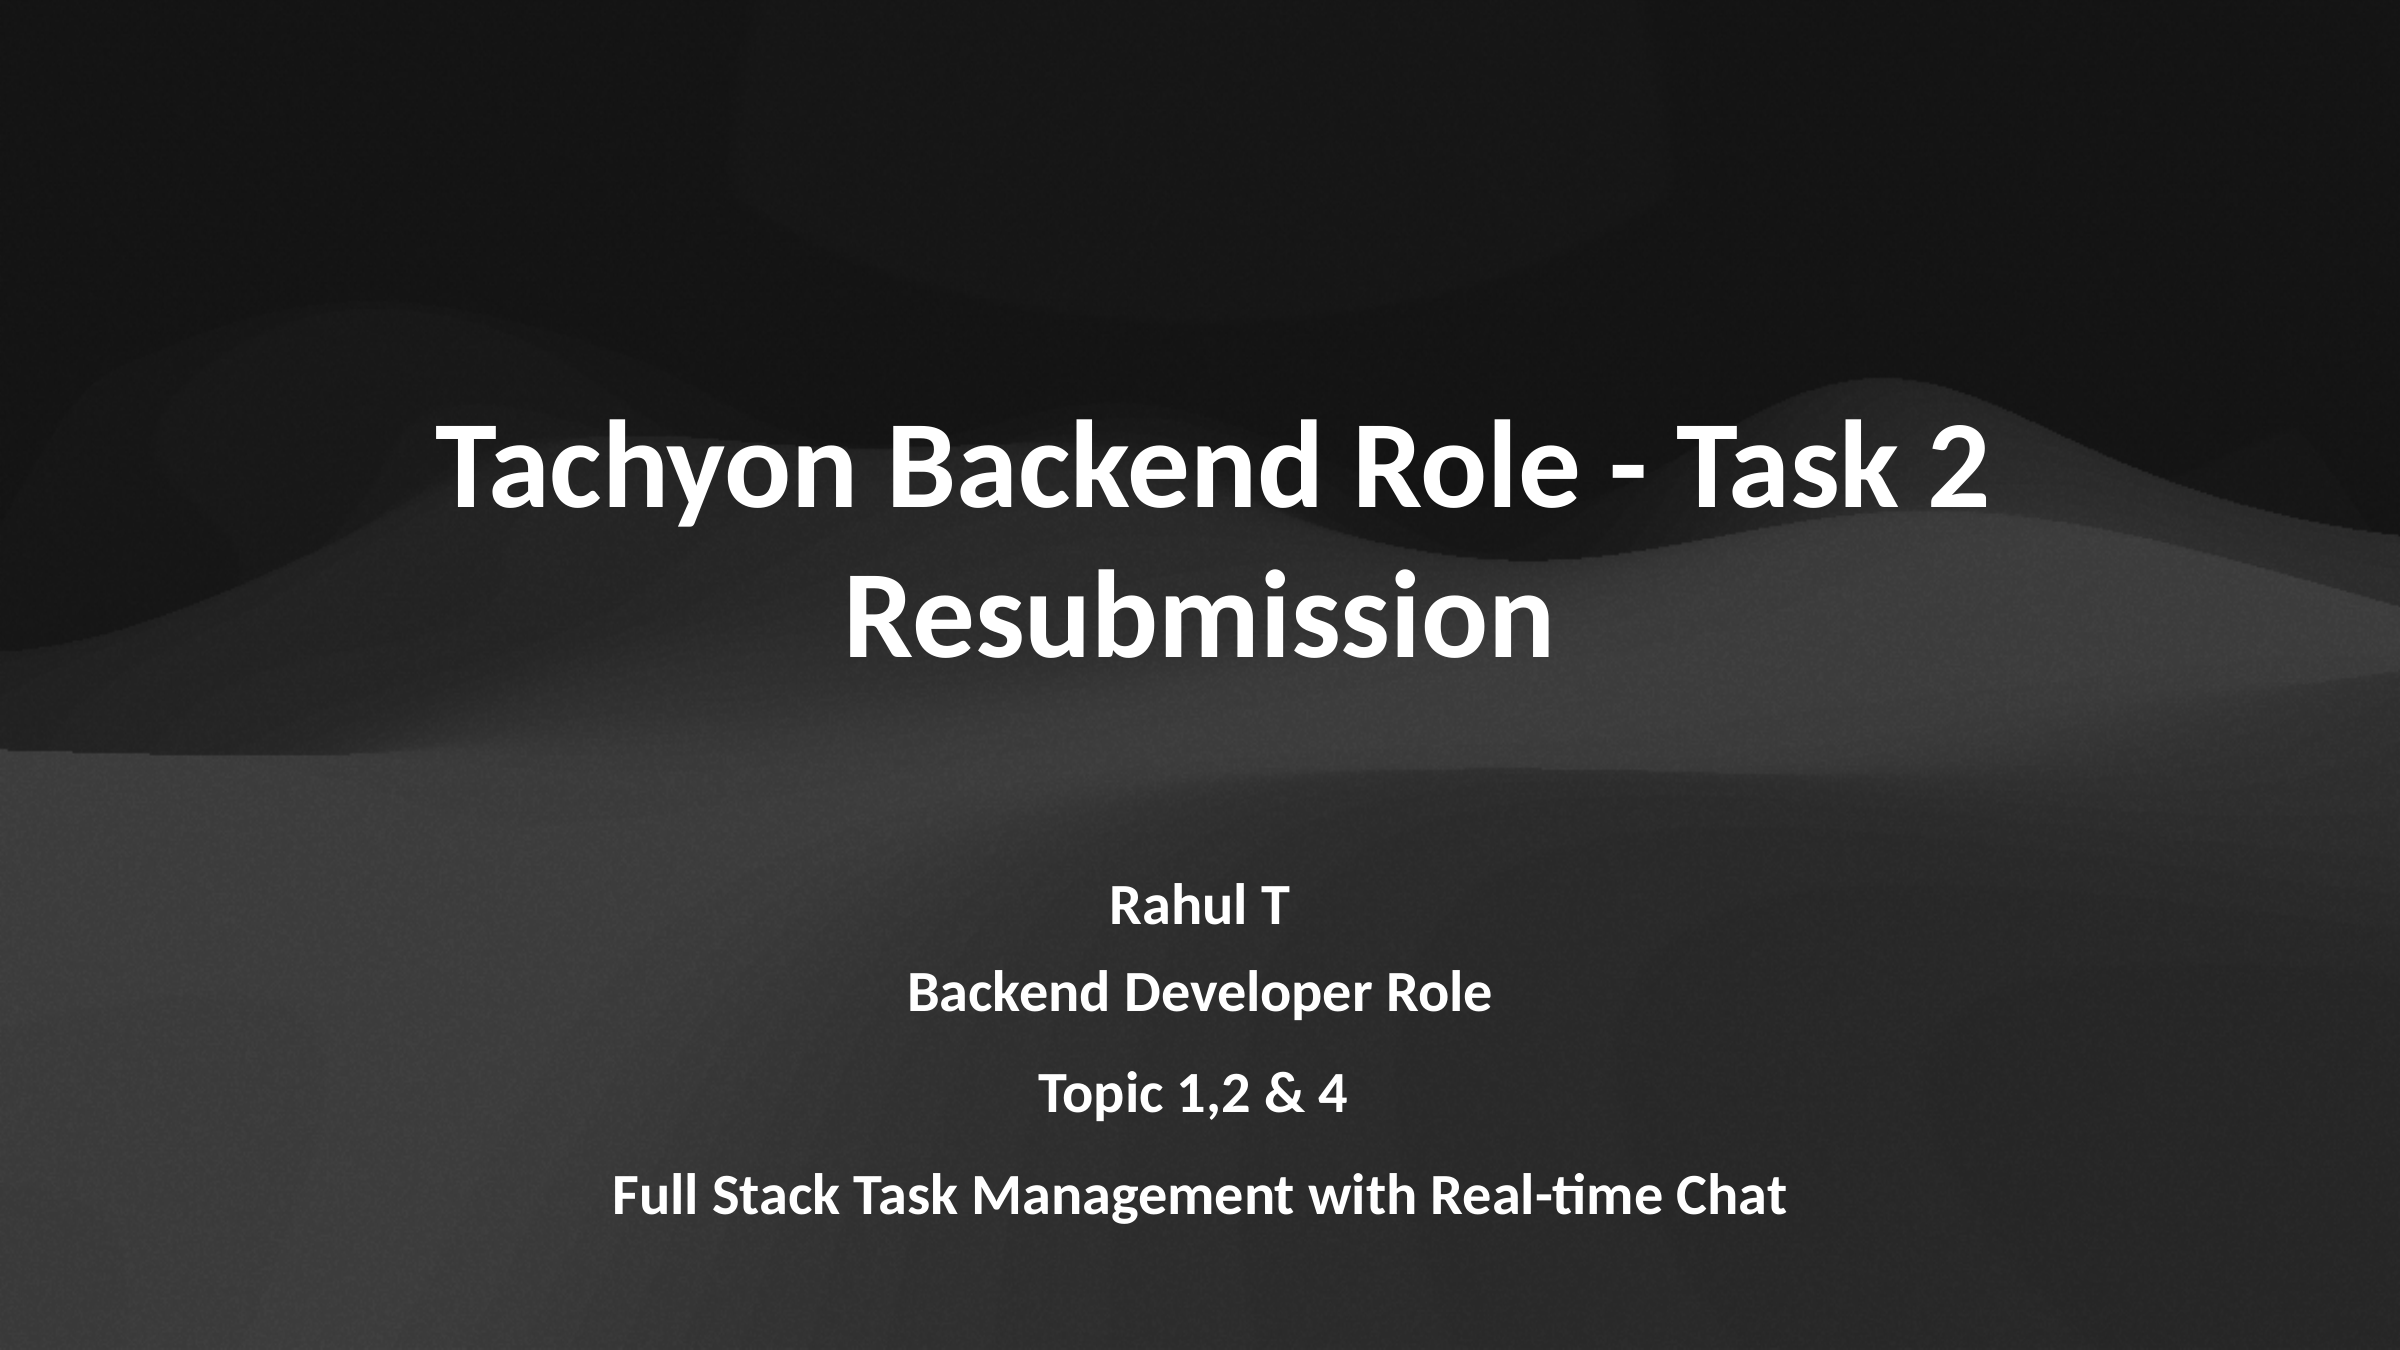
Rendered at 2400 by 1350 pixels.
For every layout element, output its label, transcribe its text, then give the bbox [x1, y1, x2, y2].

text_box Tachyon Backend Role - Task 2 Resubmission [103, 374, 2297, 690]
text_box Rahul T [1102, 858, 1298, 944]
picture [0, 0, 2400, 1350]
text_box Backend Developer Role [899, 945, 1501, 1031]
text_box Topic 1,2 & 4 [1031, 1047, 1369, 1133]
text_box Full Stack Task Management with Real-time Chat [604, 1148, 1796, 1234]
